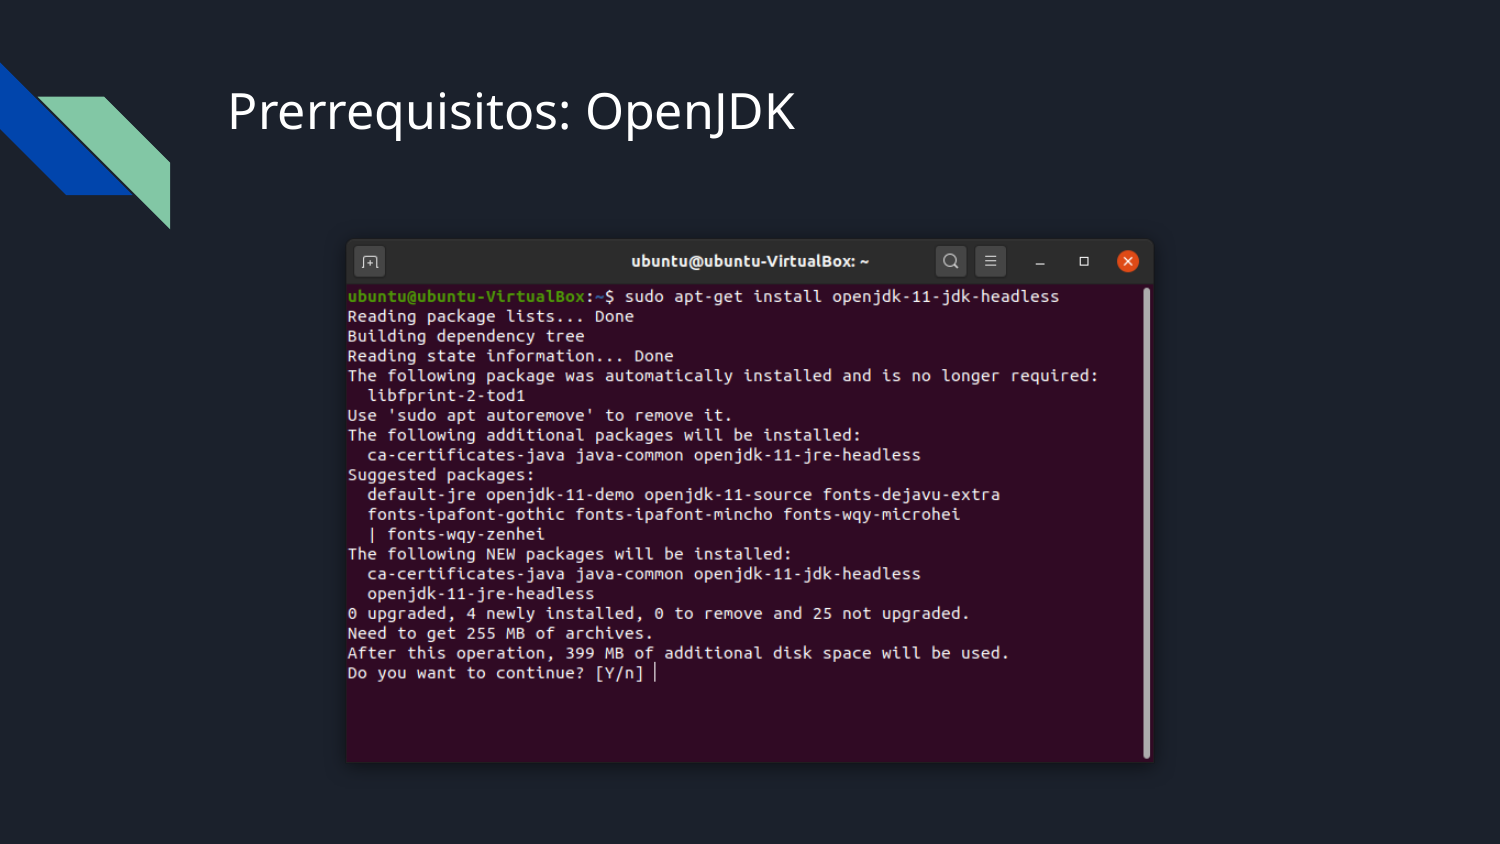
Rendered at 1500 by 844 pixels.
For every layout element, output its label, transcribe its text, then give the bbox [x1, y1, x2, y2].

picture [317, 214, 1183, 794]
title Prerrequisitos: OpenJDK [212, 64, 1368, 215]
